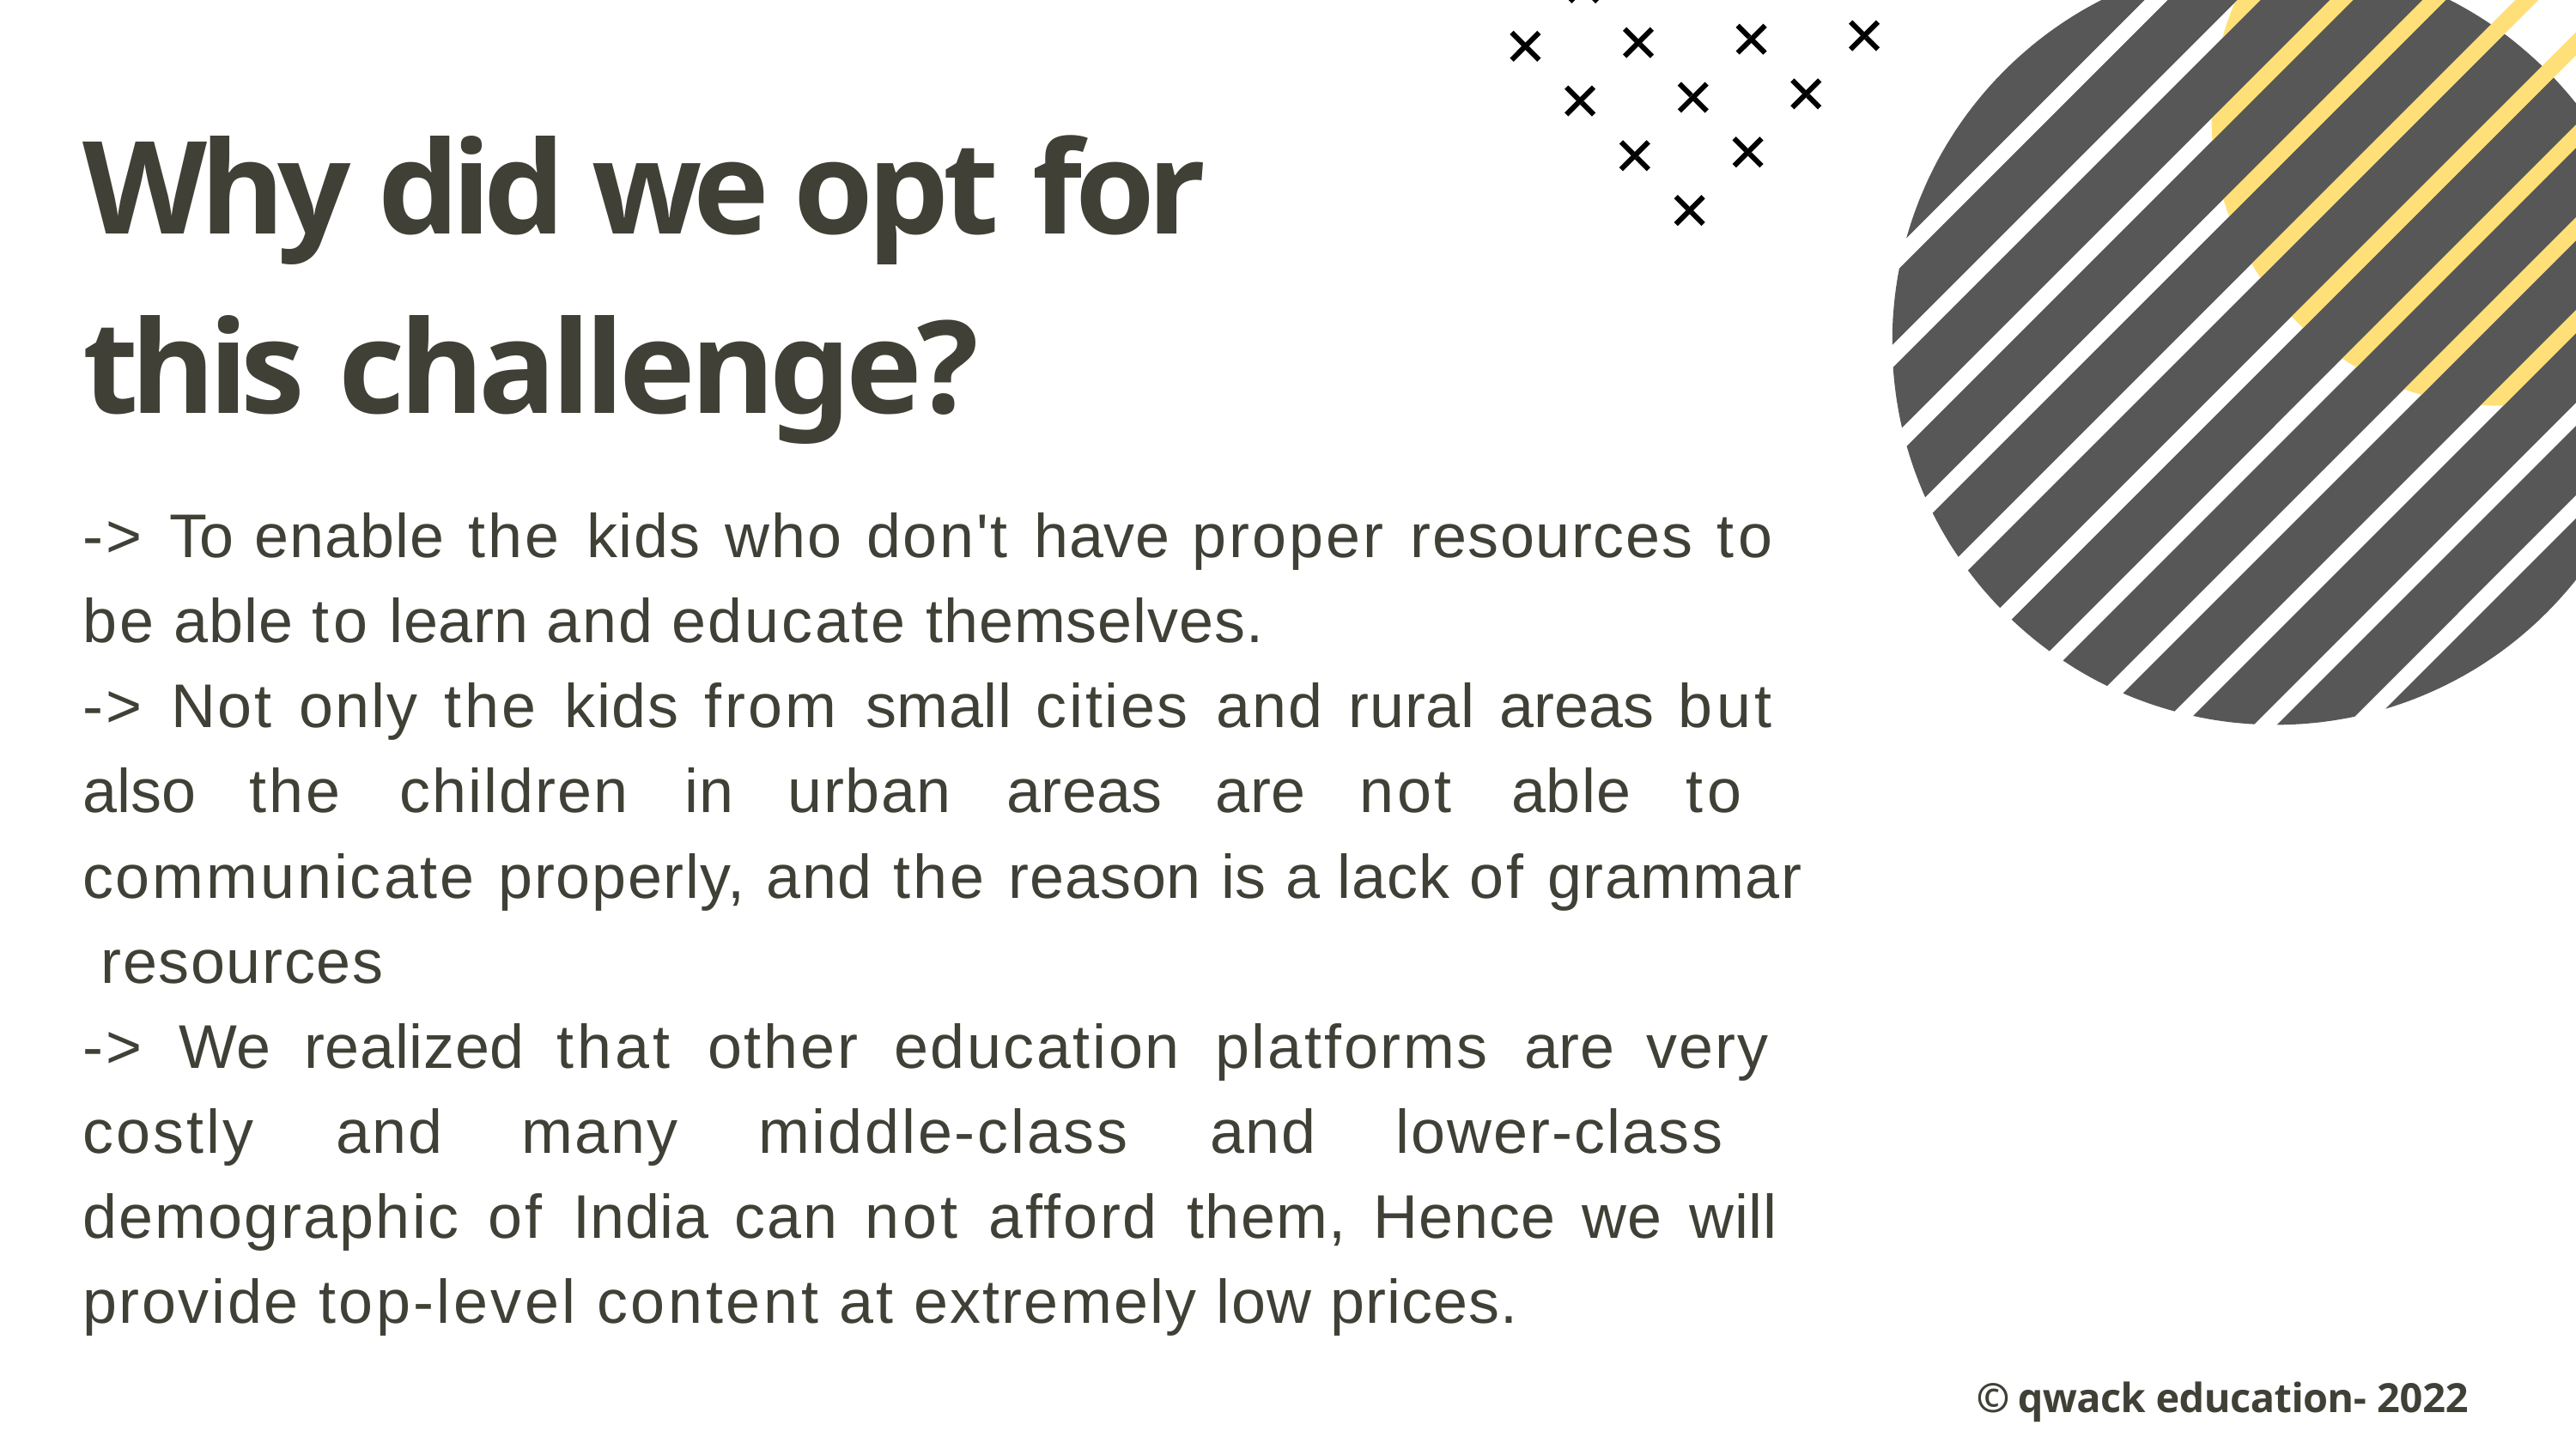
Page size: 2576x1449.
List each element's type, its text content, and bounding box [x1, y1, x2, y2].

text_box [1892, 0, 2576, 725]
text_box -> To enable the kids who don't have proper resources to be able to learn and educate themselves. -> Not only the kids from small cities and rural areas but also the children in urban areas are not able to communicate properly, and the reason is a lack of grammar resources -> We realized that other education platforms are very costly and many middle-class and lower-class demographic of India can not afford them, Hence we will provide top-level content at extremely low prices. [80, 482, 1804, 1337]
text_box [1510, 30, 1541, 62]
text_box [1735, 23, 1767, 55]
text_box [1677, 82, 1709, 113]
text_box [1623, 27, 1655, 58]
text_box [1849, 20, 1880, 52]
text_box [1674, 195, 1705, 227]
text_box [1732, 136, 1764, 168]
footer © qwack education- 2022 [1974, 1369, 2555, 1449]
text_box [1564, 85, 1596, 117]
text_box [1619, 140, 1650, 172]
text_box [1790, 78, 1822, 110]
title Why did we opt for this challenge? [80, 78, 1416, 440]
